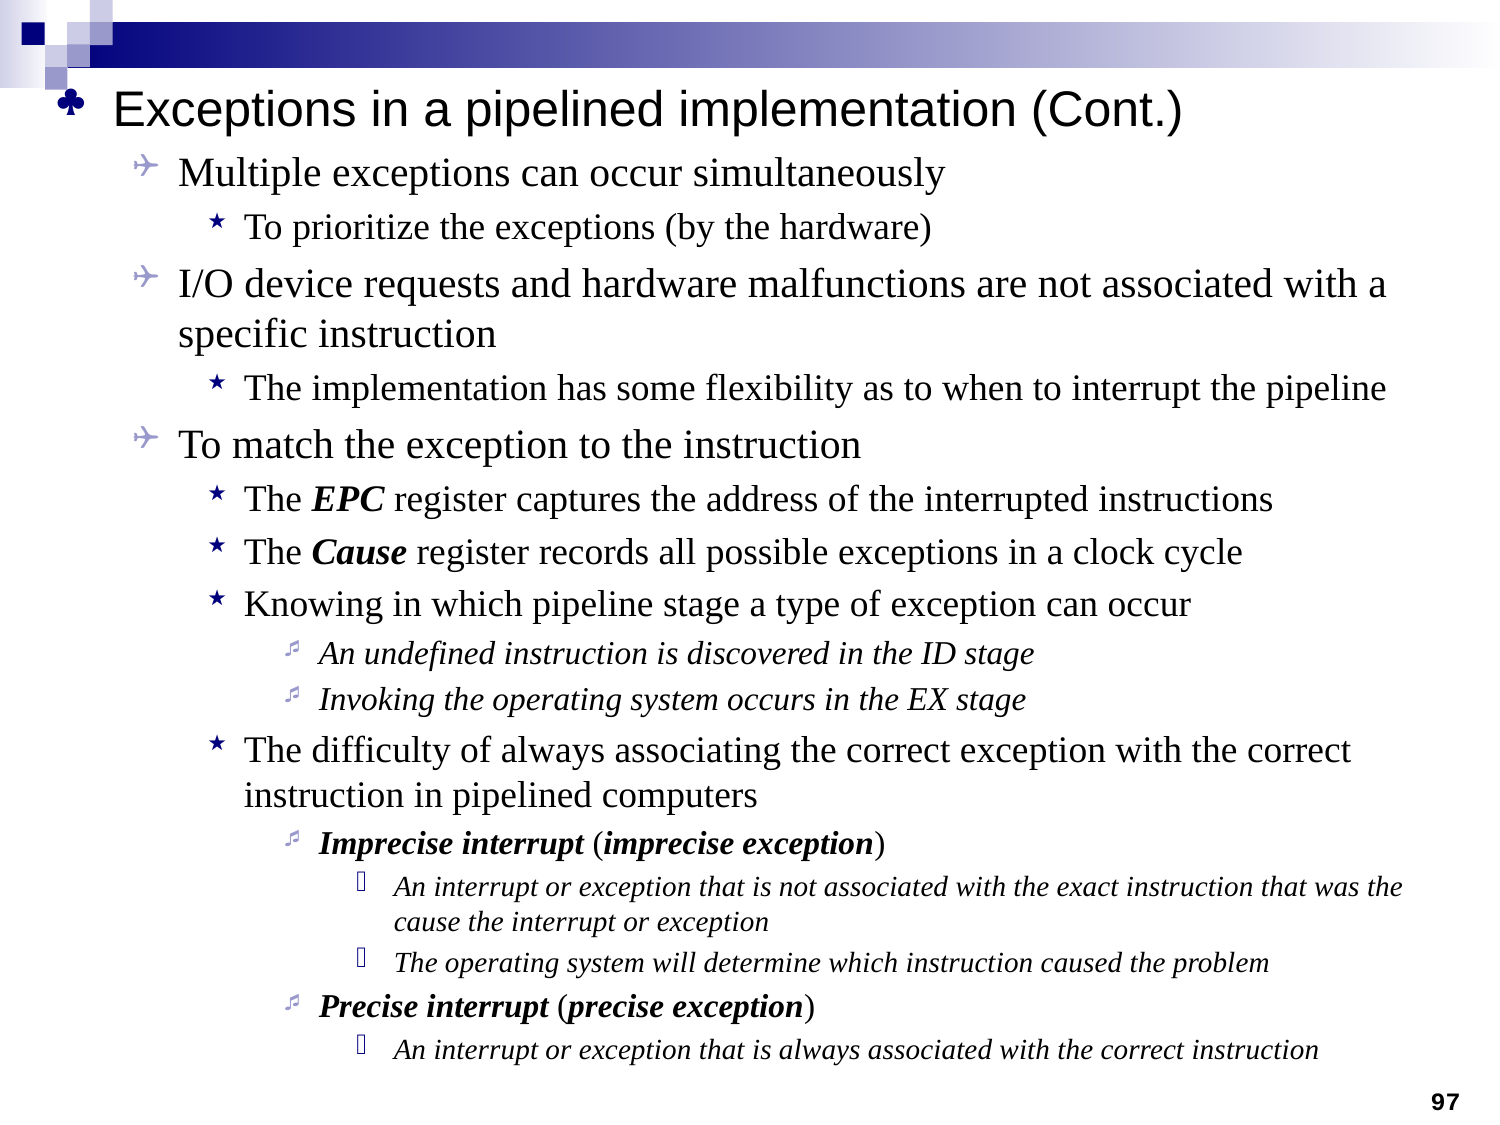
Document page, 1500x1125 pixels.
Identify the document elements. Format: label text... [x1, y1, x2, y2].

list Exceptions in a pipelined implementation (Cont.) Multiple exceptions can occur simultaneously To prioritize the exceptions (by the hardware) I/O device requests and hardware malfunctions are not associated with a specific instruction The implementation has some flexibility as to when to interrupt the pipeline To match the exception to the instruction The EPC register captures the address of the interrupted instructions The Cause register records all possible exceptions in a clock cycle Knowing in which pipeline stage a type of exception can occur An undefined instruction is discovered in the ID stage Invoking the operating system occurs in the EX stage The difficulty of always associating the correct exception with the correct instruction in pipelined computers Imprecise interrupt (imprecise exception) An interrupt or exception that is not associated with the exact instruction that was the cause the interrupt or exception The operating system will determine which instruction caused the problem Precise interrupt (precise exception) An interrupt or exception that is always associated with the correct instruction [41, 69, 1471, 1096]
slide_number 97 [1393, 1082, 1498, 1118]
